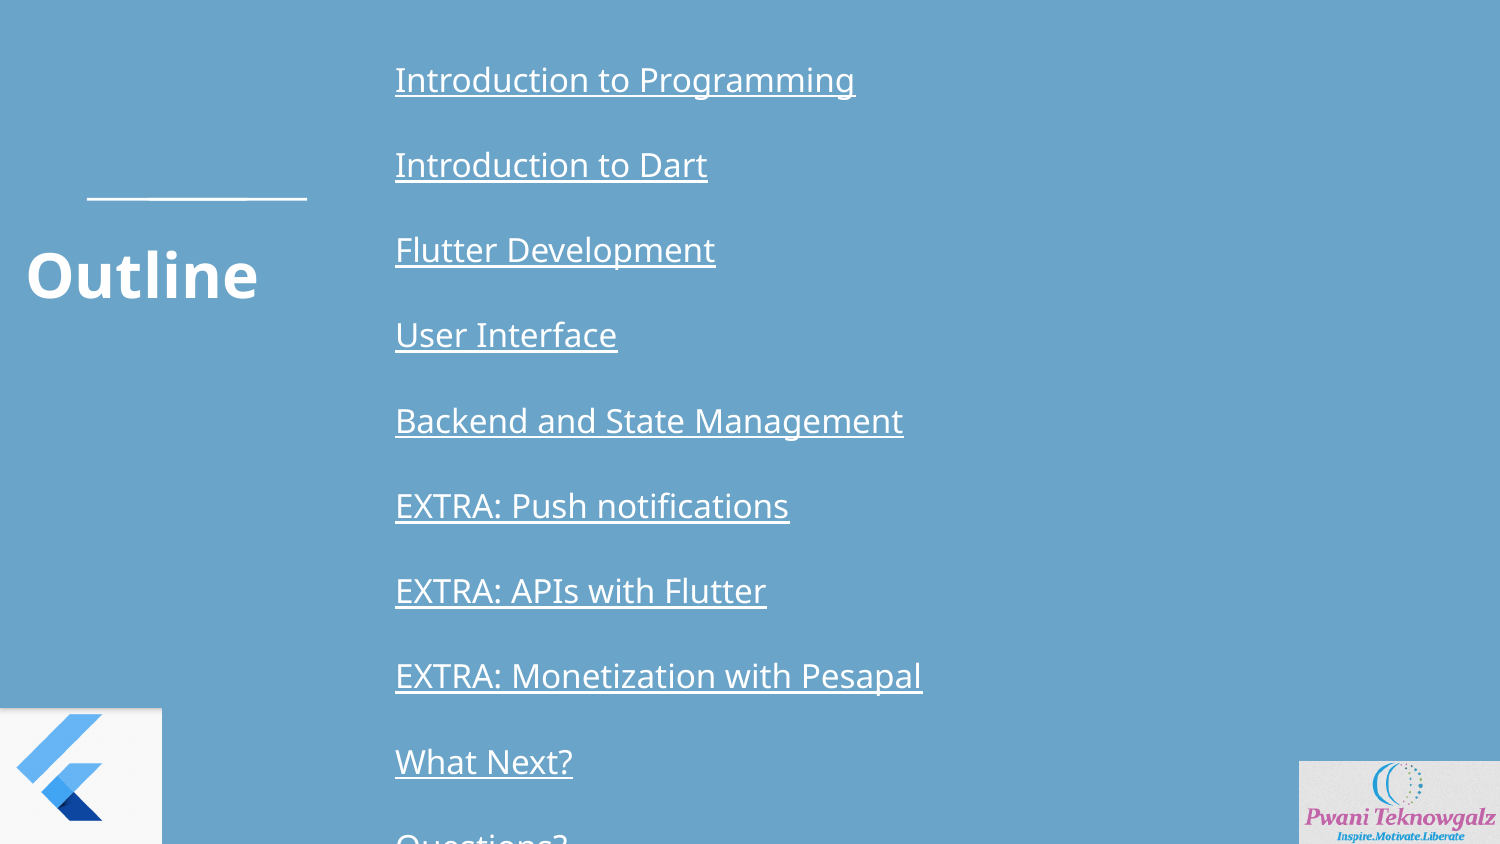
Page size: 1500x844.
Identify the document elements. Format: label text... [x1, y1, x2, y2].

title Outline [10, 220, 310, 345]
subtitle Introduction to Programming Introduction to Dart Flutter Development User Interface Backend and State Management EXTRA: Push notifications EXTRA: APIs with Flutter EXTRA: Monetization with Pesapal What Next? Questions? [380, 37, 1449, 812]
picture [1299, 761, 1500, 844]
picture [0, 708, 162, 844]
